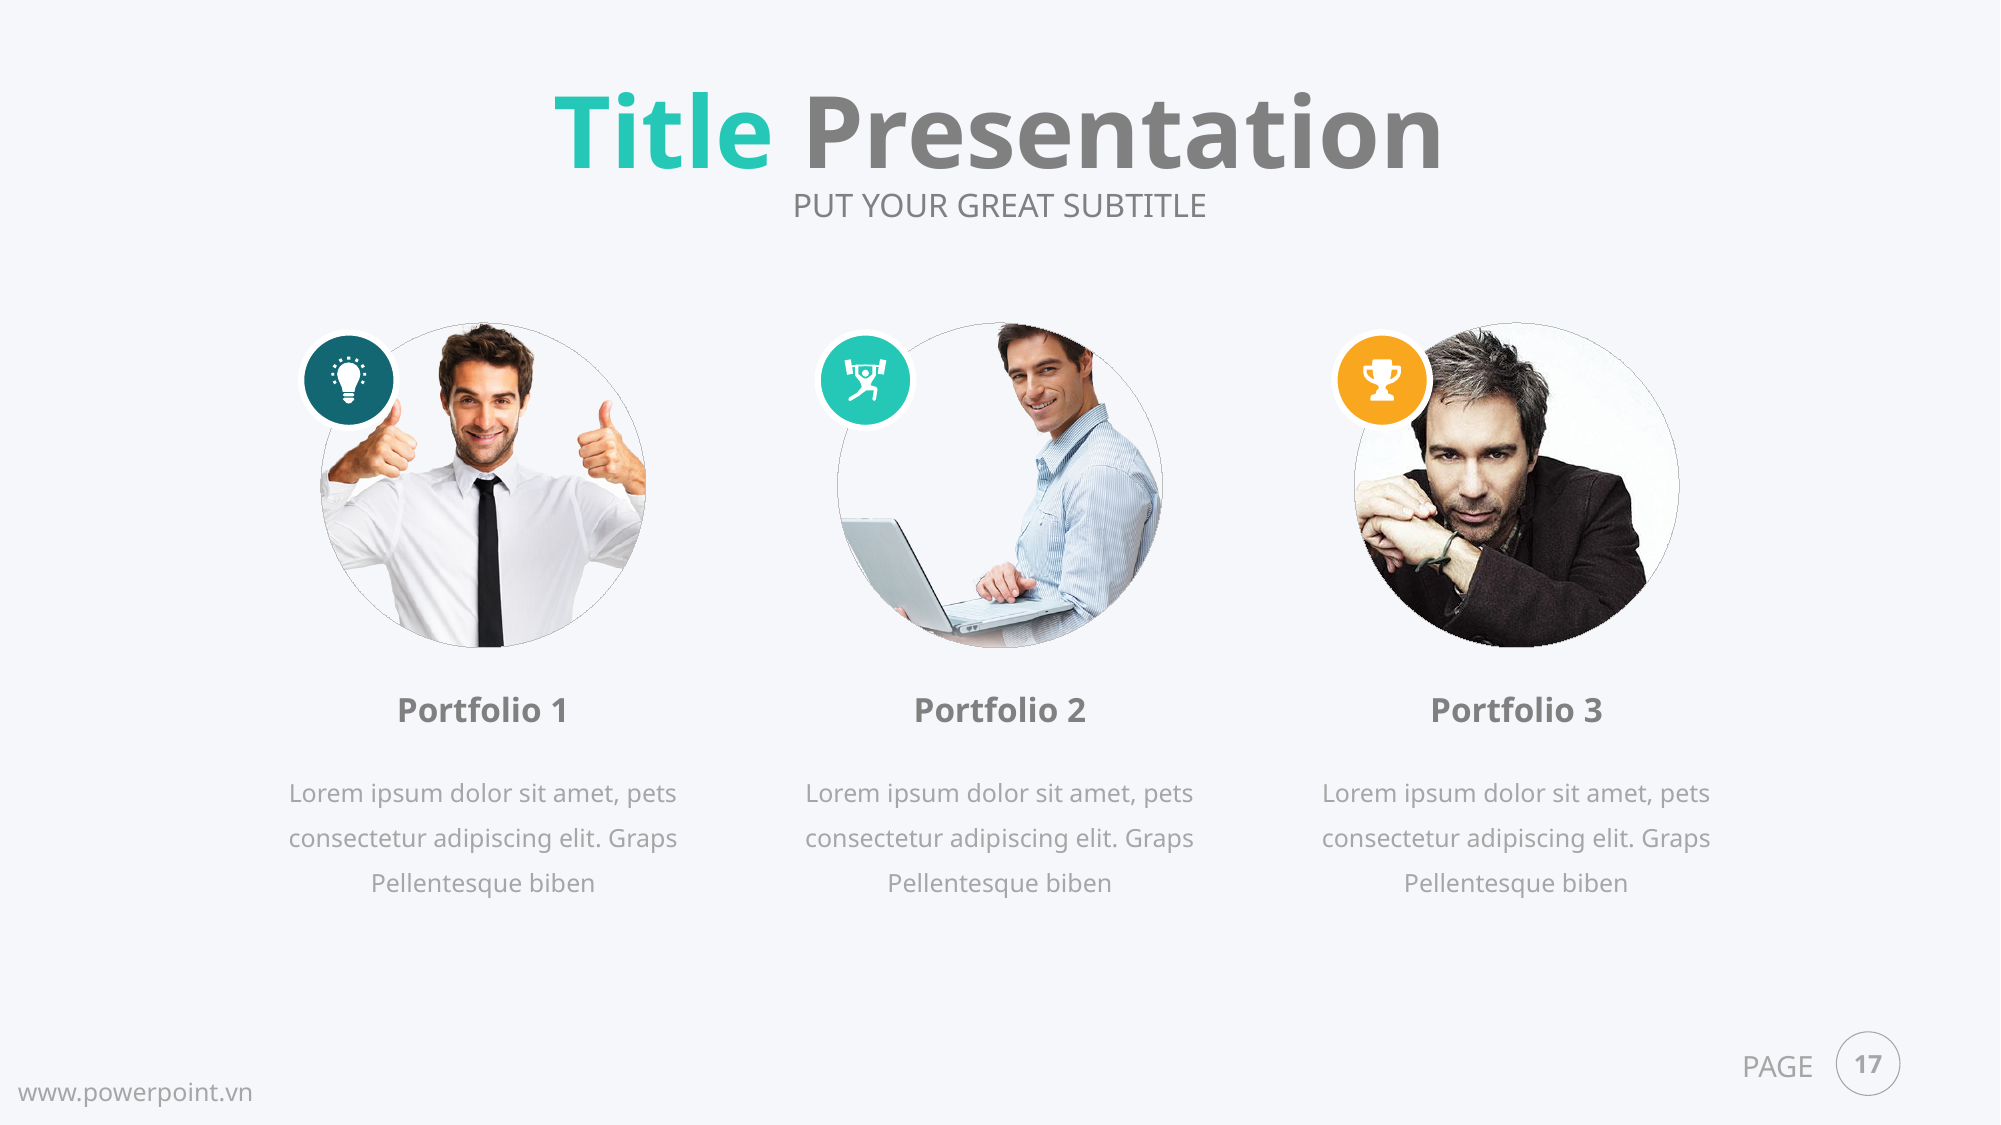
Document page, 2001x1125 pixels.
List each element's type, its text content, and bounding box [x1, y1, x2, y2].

text_box Lorem ipsum dolor sit amet, pets consectetur adipiscing elit. Graps Pellentesque biben [1300, 755, 1733, 906]
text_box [301, 332, 397, 428]
text_box Portfolio 2 [898, 682, 1102, 737]
picture [1354, 322, 1680, 648]
picture [320, 322, 646, 648]
text_box Lorem ipsum dolor sit amet, pets consectetur adipiscing elit. Graps Pellentesque biben [784, 755, 1216, 906]
picture [837, 322, 1163, 648]
text_box Portfolio 1 [382, 682, 585, 737]
text_box Lorem ipsum dolor sit amet, pets consectetur adipiscing elit. Graps Pellentesque biben [267, 755, 699, 906]
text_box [1334, 332, 1430, 428]
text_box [493, 64, 1507, 237]
text_box Portfolio 3 [1415, 682, 1618, 737]
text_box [817, 332, 914, 428]
